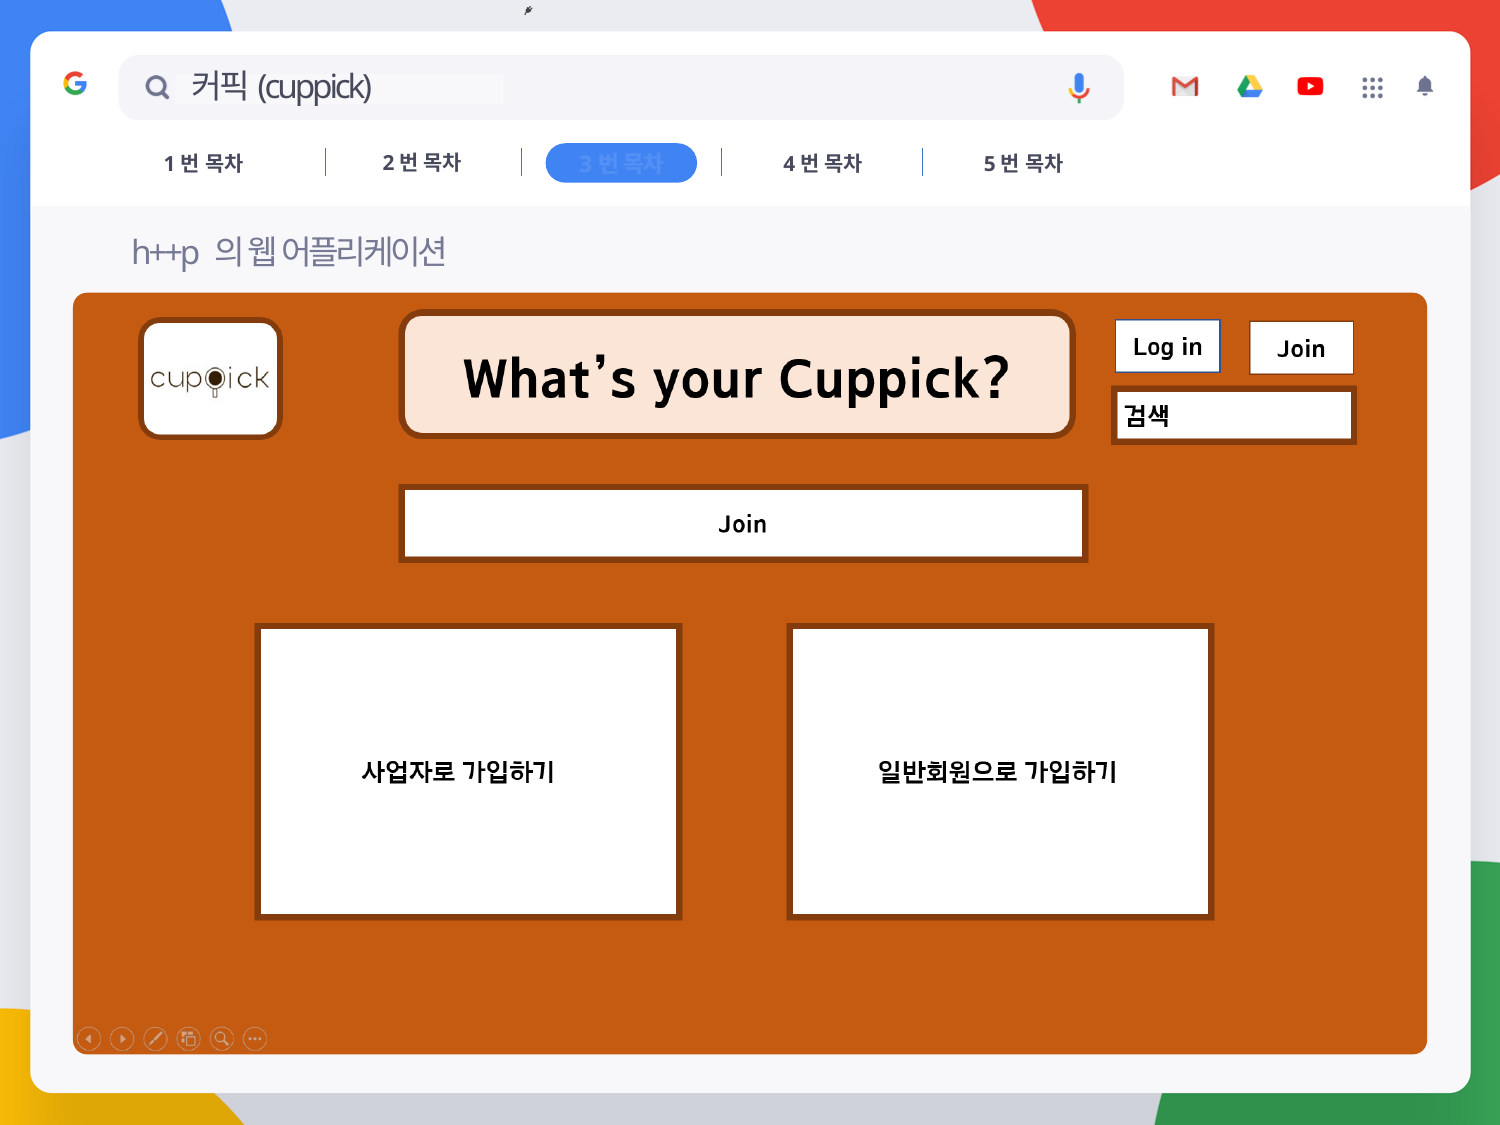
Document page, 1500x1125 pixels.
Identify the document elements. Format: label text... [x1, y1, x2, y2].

text_box [95, 134, 1449, 191]
text_box h++p 의 웹 어플리케이션 [116, 223, 662, 274]
picture [0, 0, 1500, 1125]
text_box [102, 140, 1125, 185]
text_box 커픽(cuppick) [177, 57, 722, 108]
